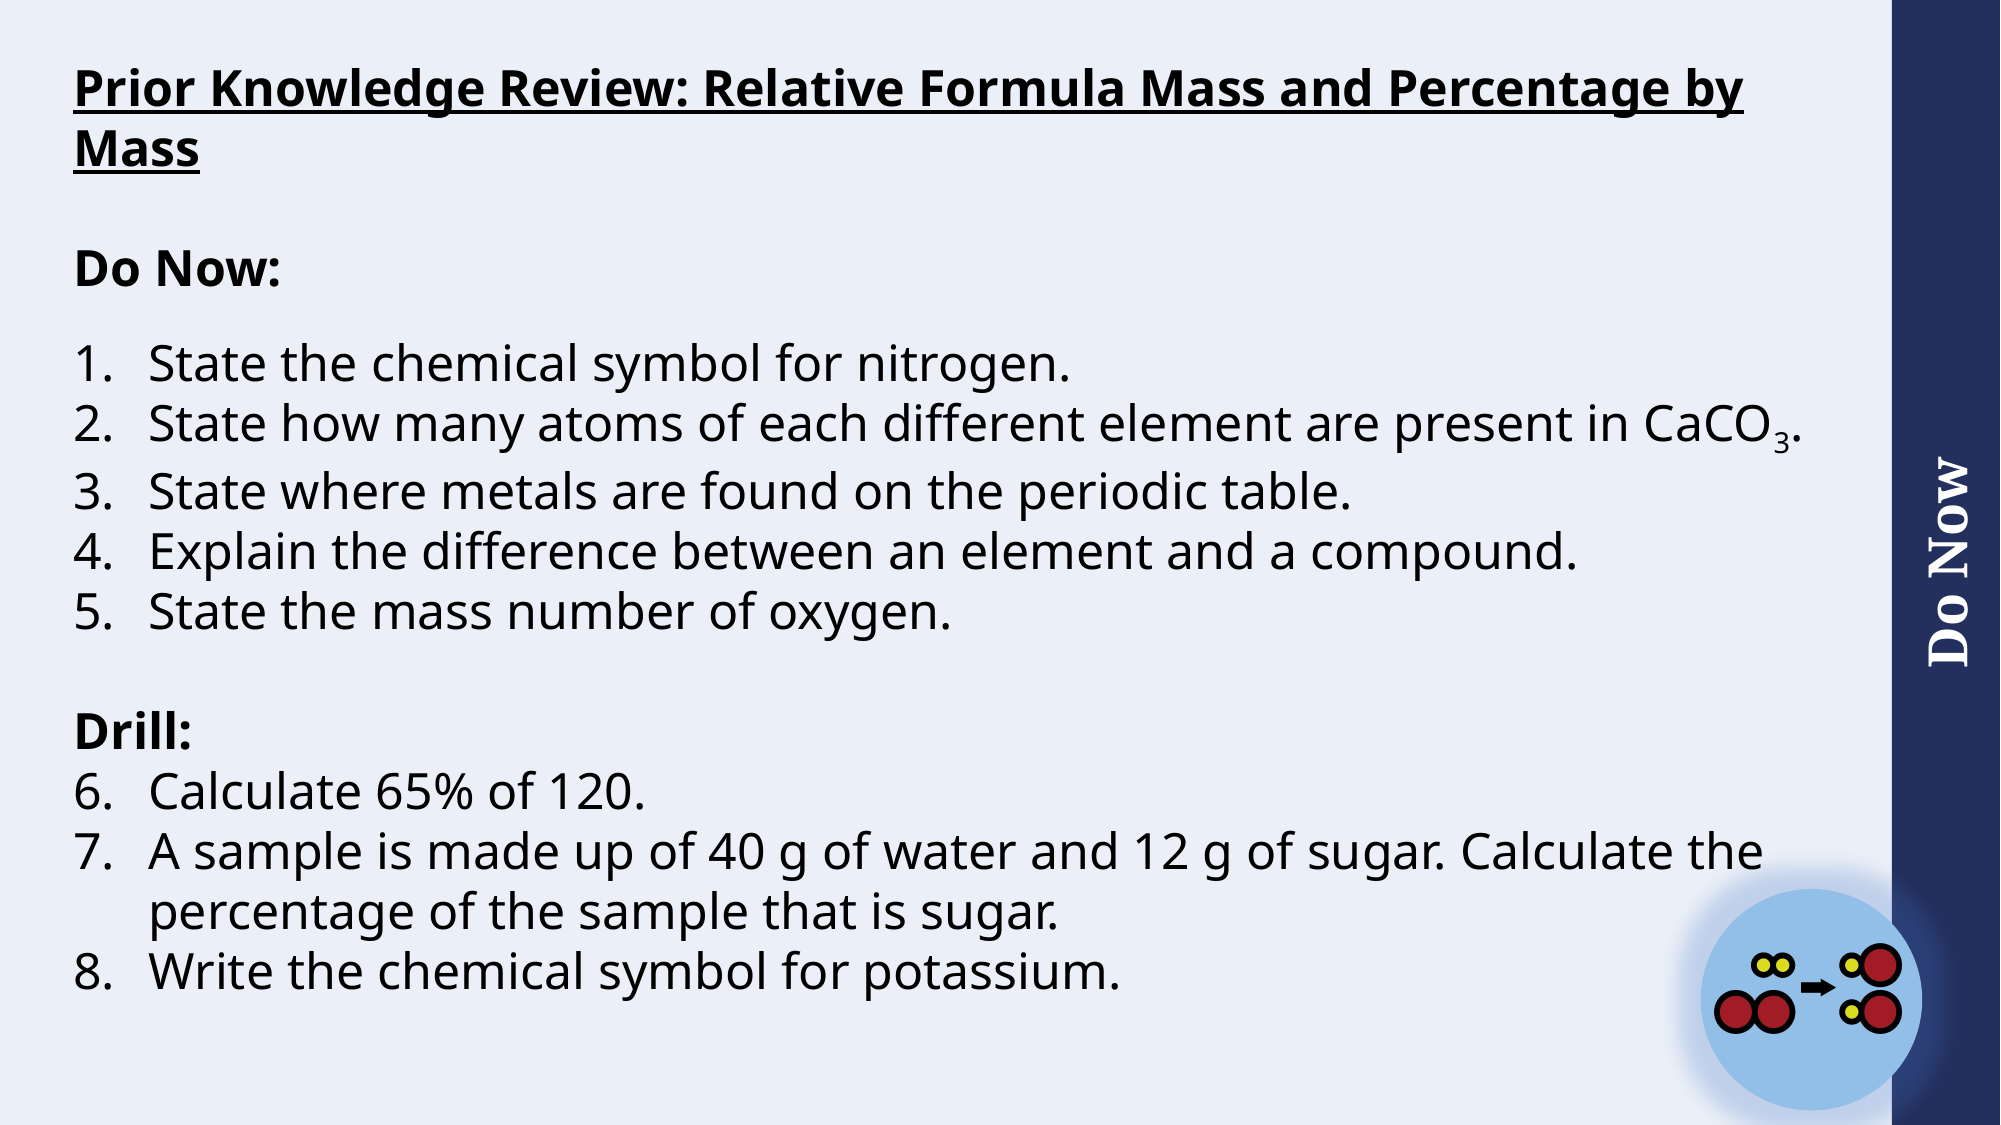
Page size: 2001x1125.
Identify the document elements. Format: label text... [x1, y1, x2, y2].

text_box Prior Knowledge Review: Relative Formula Mass and Percentage by Mass Do Now: State the chemical symbol for nitrogen. State how many atoms of each different element are present in CaCO3. State where metals are found on the periodic table. Explain the difference between an element and a compound. State the mass number of oxygen. Drill: Calculate 65% of 120. A sample is made up of 40 g of water and 12 g of sugar. Calculate the percentage of the sample that is sugar. Write the chemical symbol for potassium. [58, 48, 1885, 1007]
picture [1714, 943, 1902, 1034]
